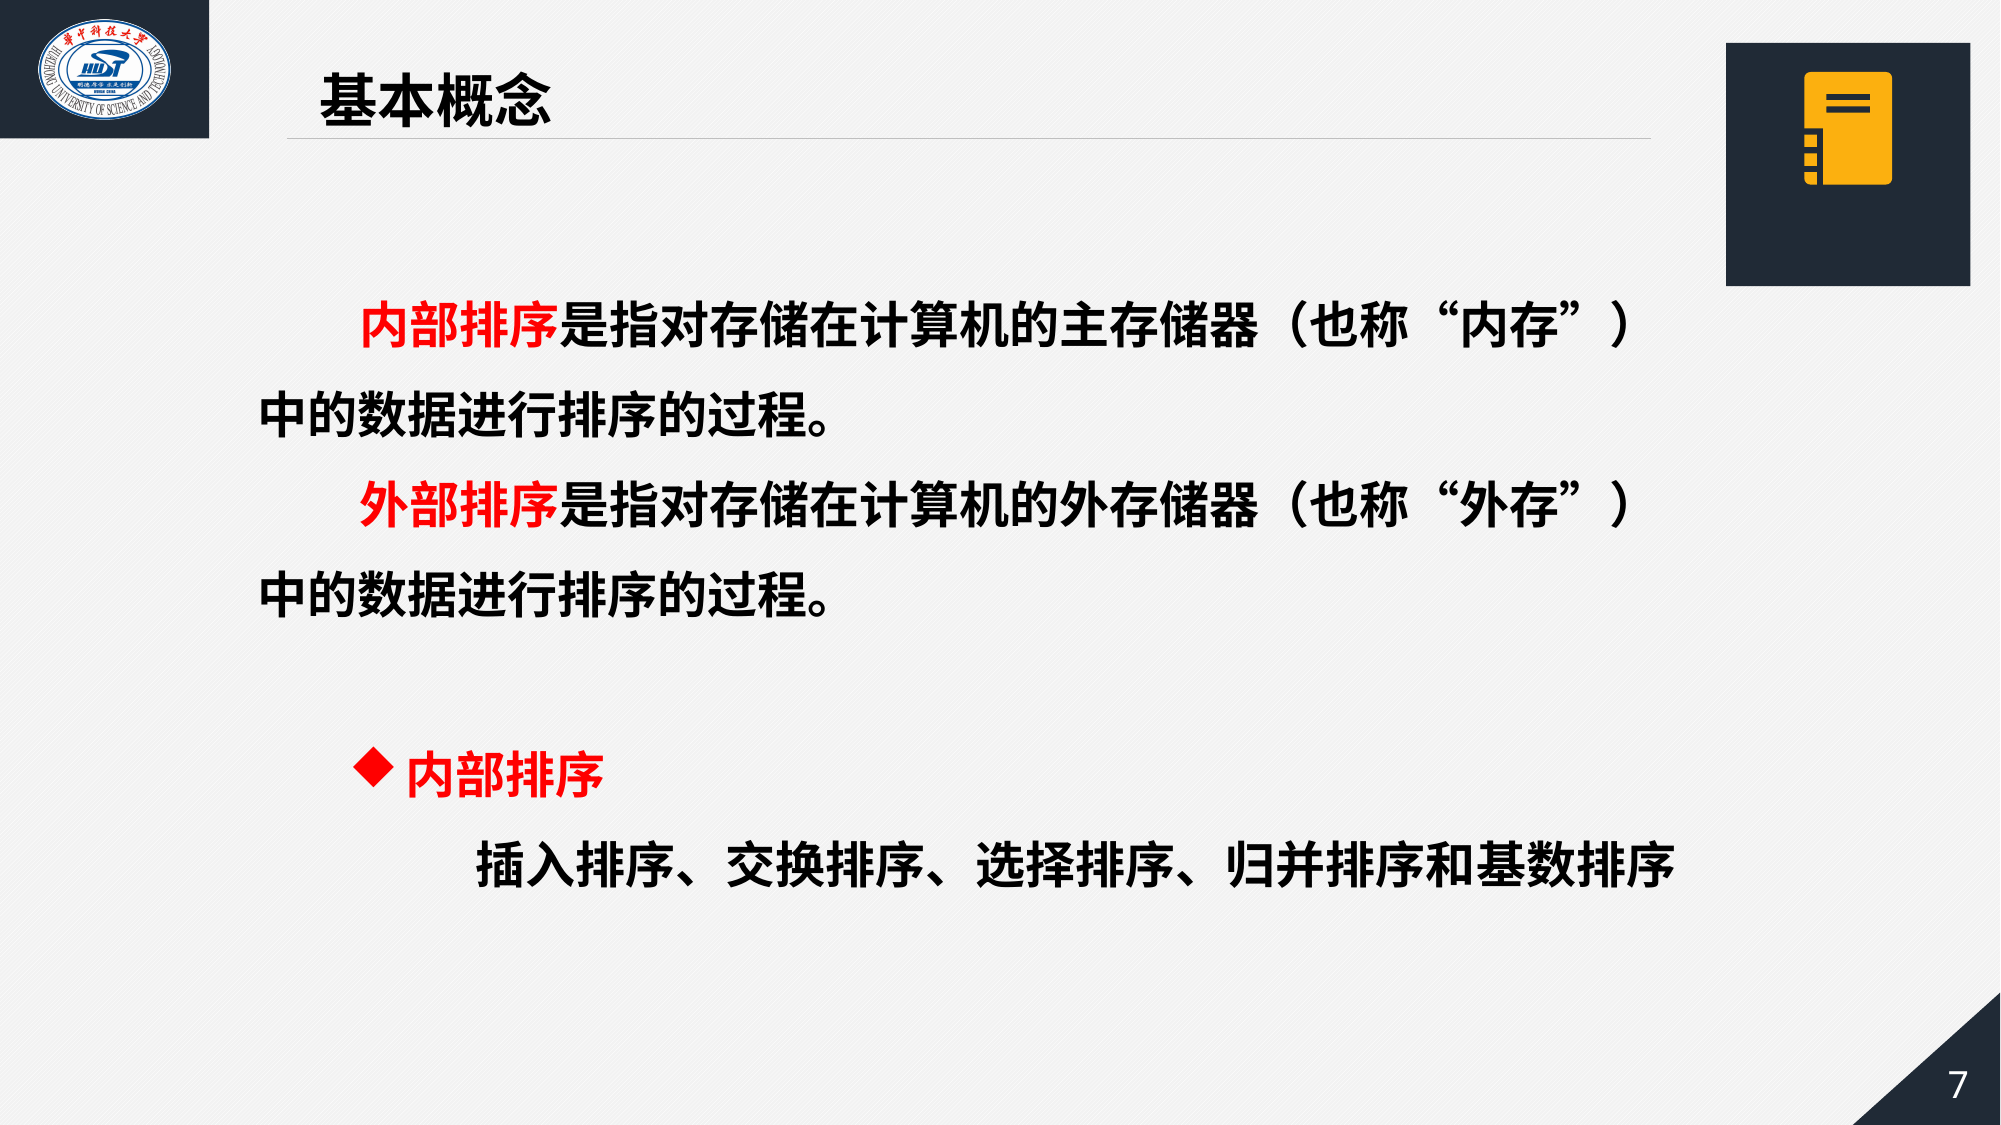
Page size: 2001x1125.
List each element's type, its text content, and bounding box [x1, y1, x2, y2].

text_box [1725, 42, 1971, 287]
text_box 内部排序是指对存储在计算机的主存储器（也称“内存”）中的数据进行排序的过程。 外部排序是指对存储在计算机的外存储器（也称“外存”）中的数据进行排序的过程。 内部排序 插入排序、交换排序、选择排序、归并排序和基数排序 [242, 231, 1695, 985]
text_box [1804, 71, 1893, 185]
picture [38, 19, 171, 120]
text_box 基本概念 [304, 42, 568, 142]
